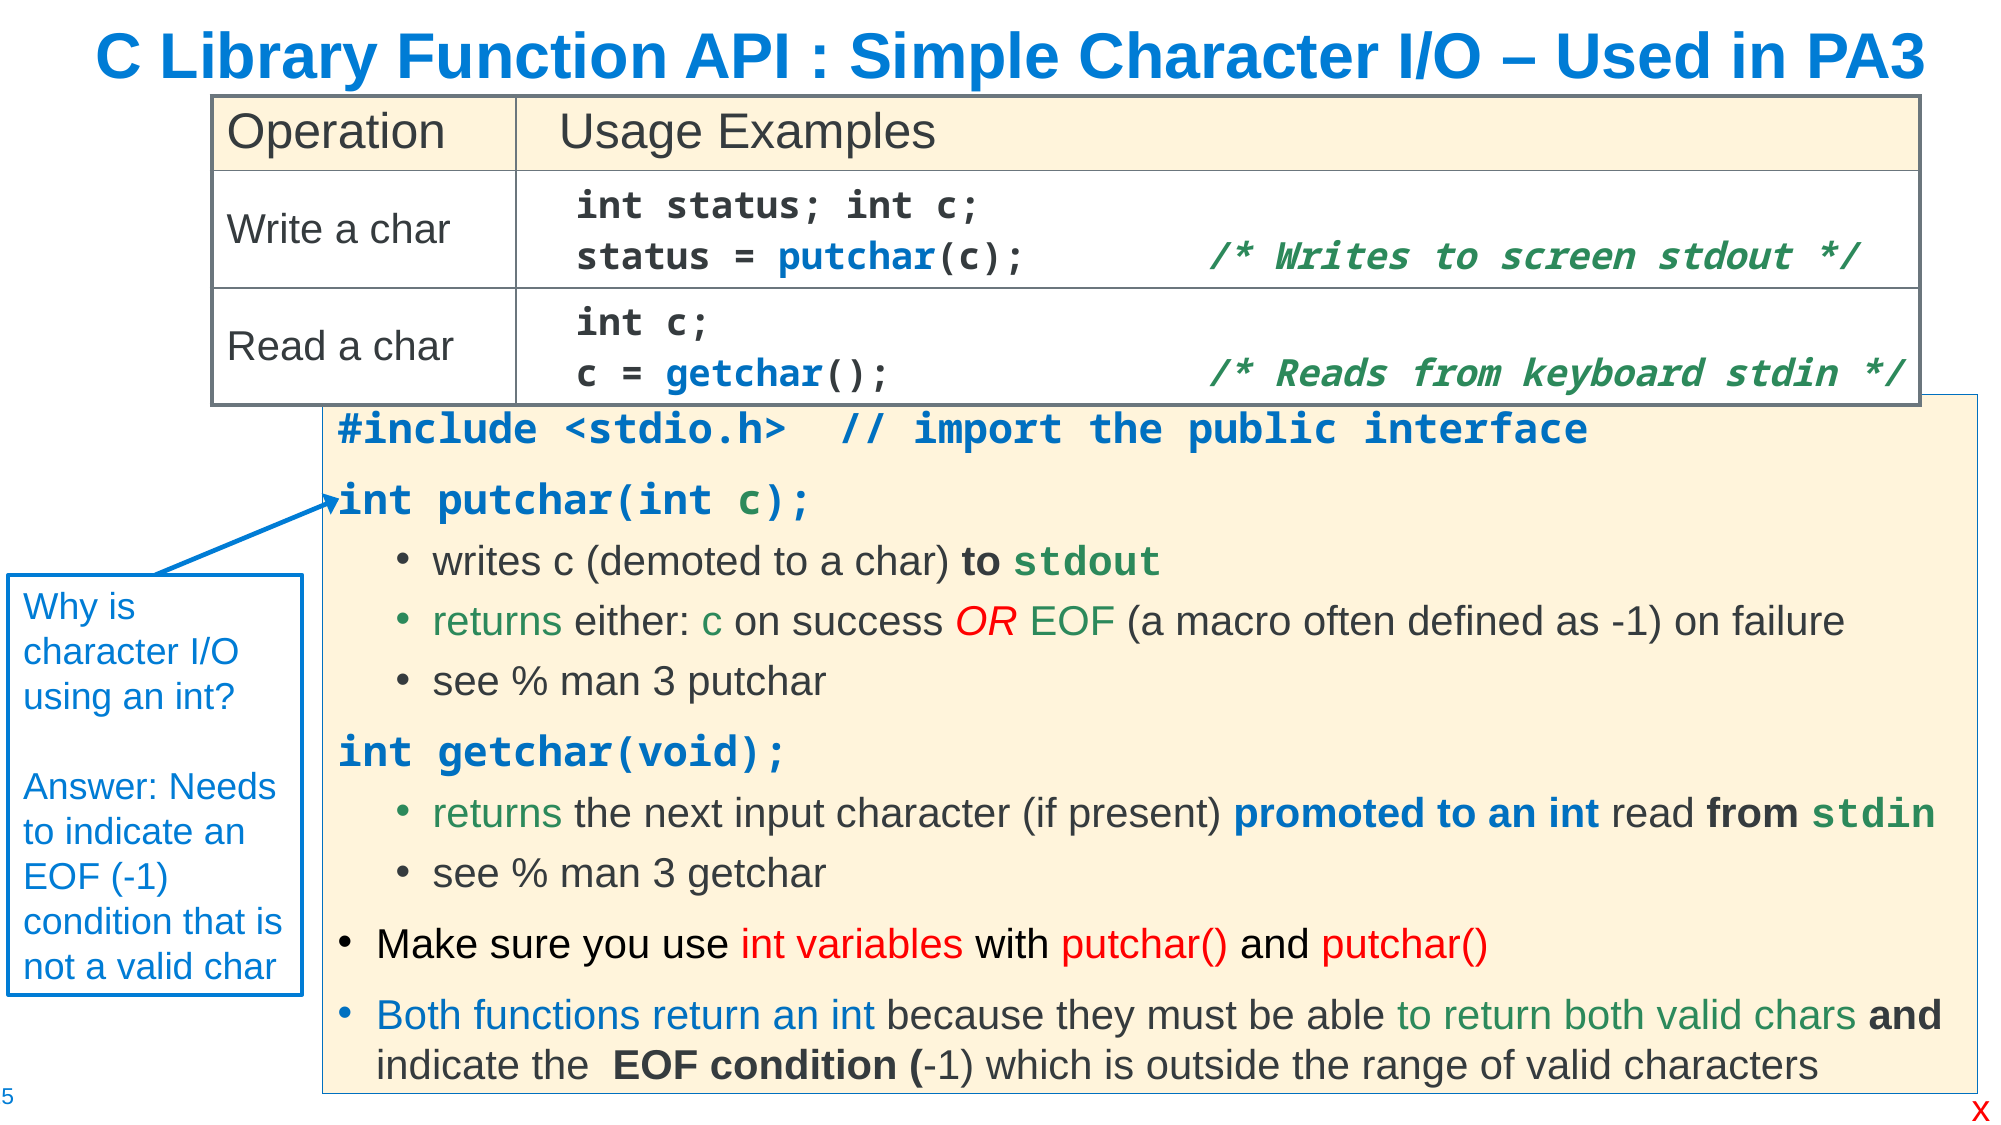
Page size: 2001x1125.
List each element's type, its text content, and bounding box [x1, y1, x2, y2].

table_header Usage Examples [517, 98, 1918, 170]
title C Library Function API : Simple Character I/O – Used in PA3 [80, 13, 1953, 101]
text_box x [1956, 1076, 2000, 1125]
table_cell int status; int c; status = putchar(c); /* Writes to screen stdout */ [517, 171, 1918, 287]
table_cell Write a char [214, 171, 515, 287]
list #include <stdio.h> // import the public interface int putchar(int c); writes c (demoted to a char) to stdout returns either: c on success OR EOF (a macro often defined as -1) on failure see % man 3 putchar int getchar(void); returns the next input character (if present) promoted to an int read from stdin see % man 3 getchar Make sure you use int variables with putchar() and putchar() Both functions return an int because they must be able to return both valid chars and indicate the EOF condition (-1) which is outside the range of valid characters [322, 394, 1978, 1094]
table_cell int c; c = getchar(); /* Reads from keyboard stdin */ [517, 289, 1918, 403]
table_header Operation [214, 98, 515, 170]
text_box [8, 498, 340, 1000]
table_cell Read a char [214, 289, 515, 403]
